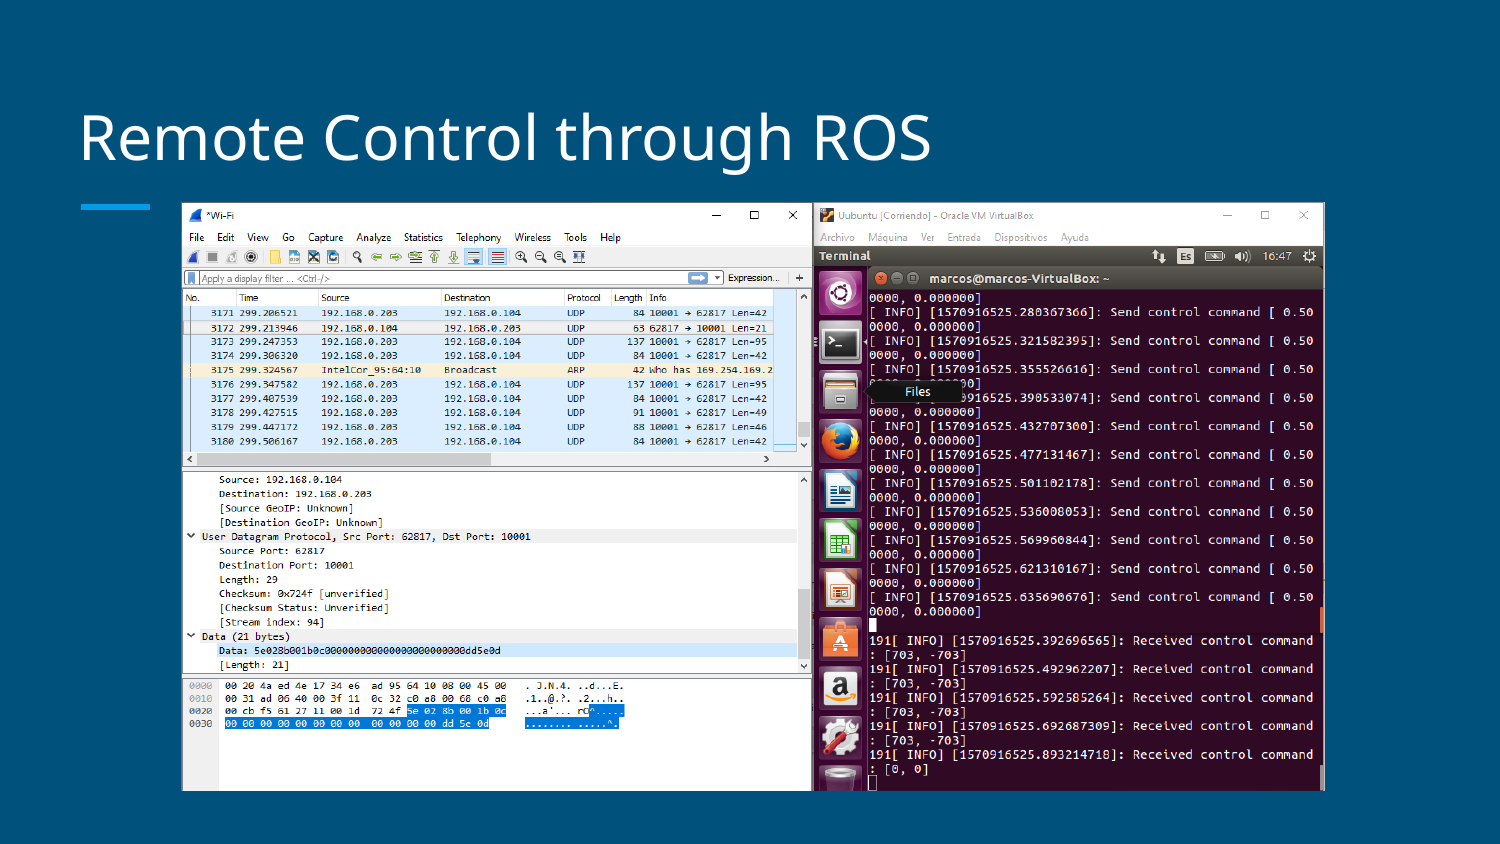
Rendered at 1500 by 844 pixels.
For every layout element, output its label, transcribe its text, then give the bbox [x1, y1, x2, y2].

picture [182, 203, 1324, 790]
title Remote Control through ROS [63, 75, 1437, 188]
